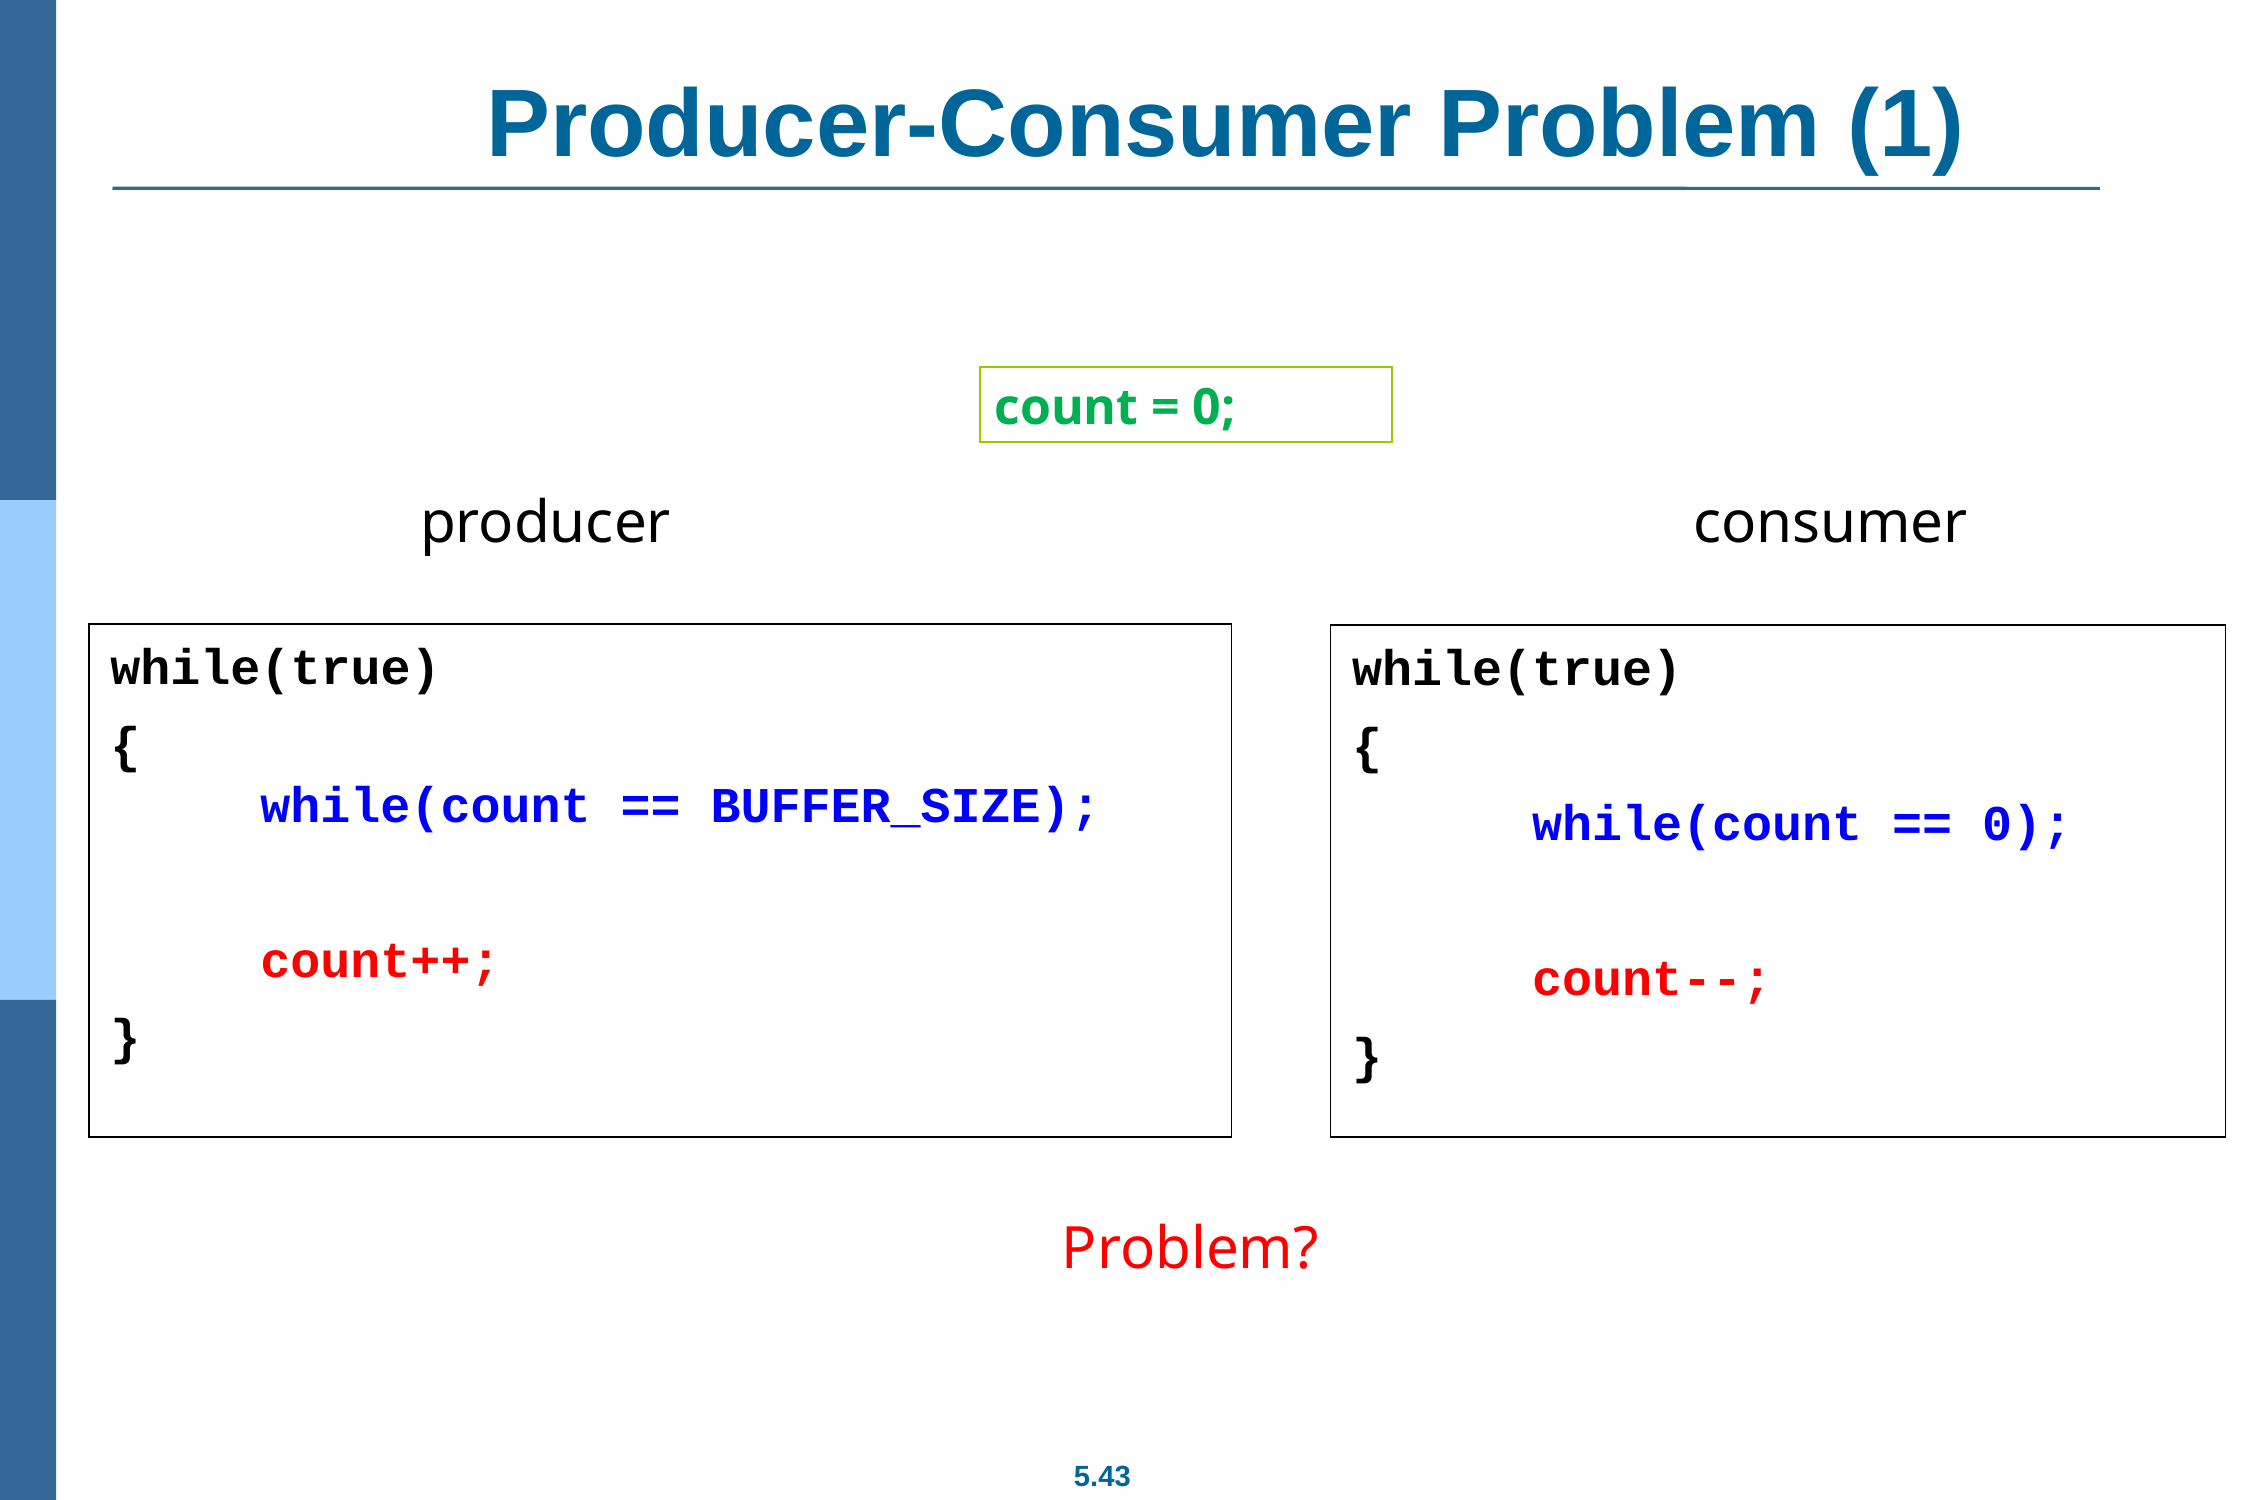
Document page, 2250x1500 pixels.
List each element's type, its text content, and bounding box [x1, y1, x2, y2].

text_box while(true) { while(count == 0); count--; } [1330, 624, 2226, 1138]
text_box consumer [1678, 476, 2181, 562]
title Producer-Consumer Problem (1) [314, 60, 2138, 187]
text_box Problem? [1047, 1202, 1679, 1288]
text_box while(true) { while(count == BUFFER_SIZE); count++; } [89, 624, 1232, 1138]
text_box producer [405, 476, 908, 562]
text_box count = 0; [979, 367, 1392, 442]
